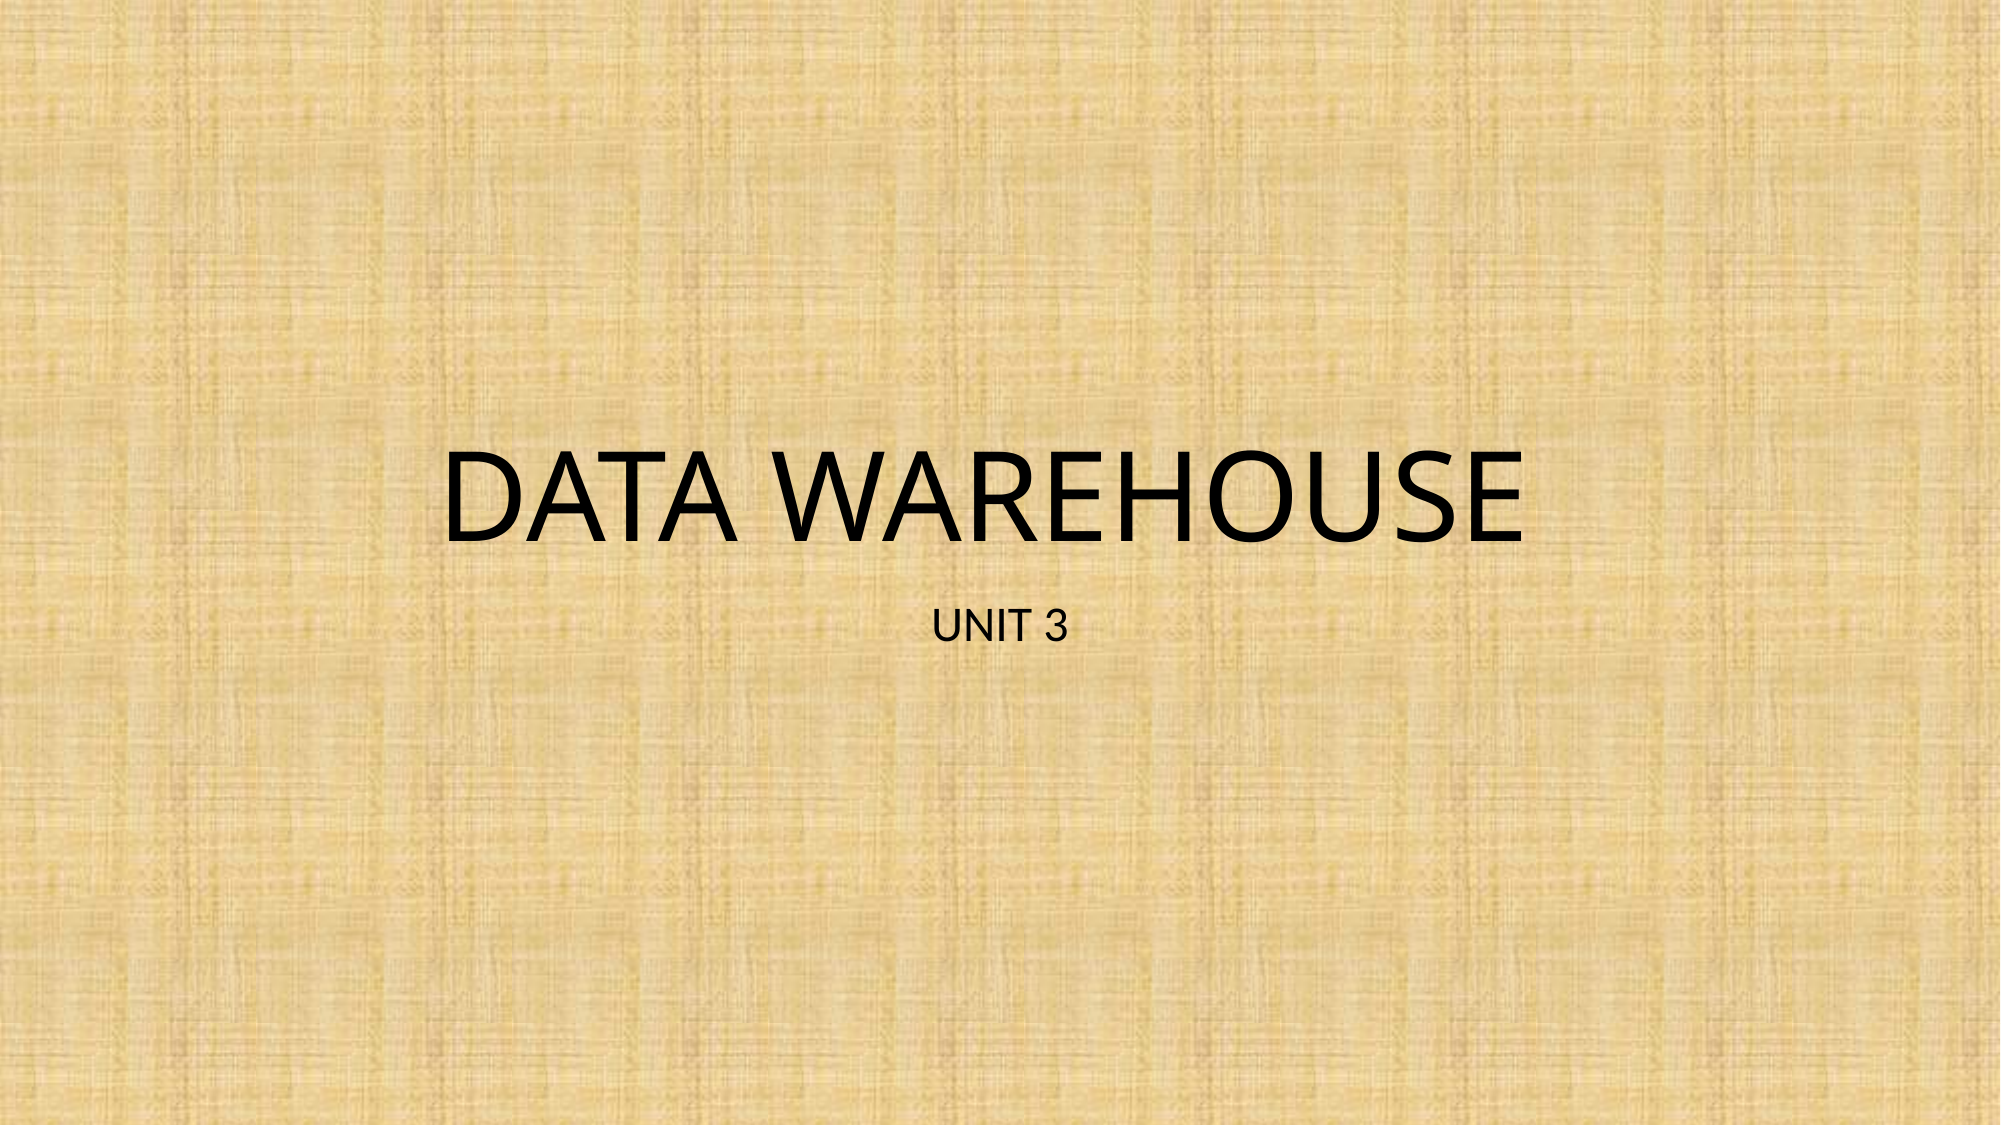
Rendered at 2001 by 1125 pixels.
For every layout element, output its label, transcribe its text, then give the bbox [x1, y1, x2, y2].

picture [0, 0, 2001, 1125]
subtitle UNIT 3 [249, 590, 1750, 863]
title DATA WAREHOUSE [249, 184, 1750, 576]
